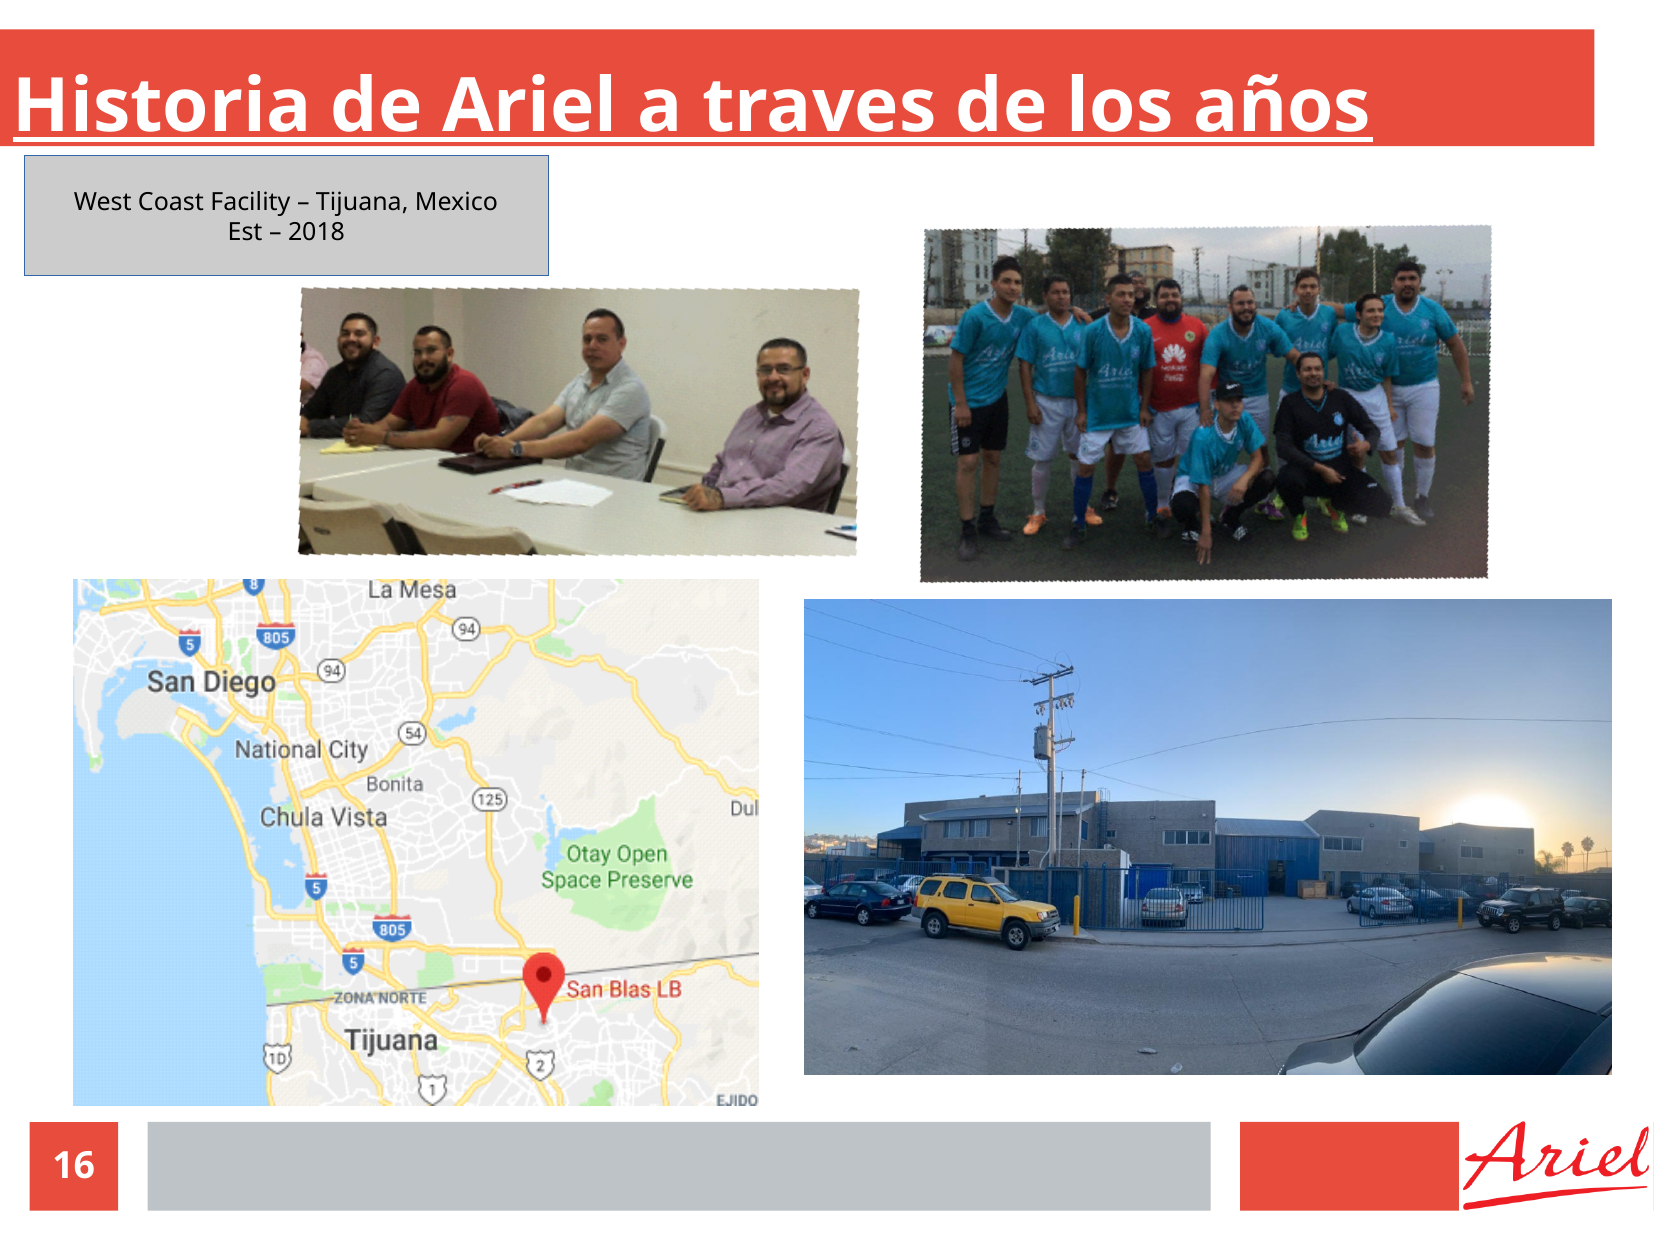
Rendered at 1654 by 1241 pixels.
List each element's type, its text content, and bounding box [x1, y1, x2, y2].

picture [73, 33, 1612, 1106]
text_box West Coast Facility – Tijuana, Mexico Est – 2018 [24, 155, 549, 276]
title Historia de Ariel a traves de los años [12, 29, 1513, 147]
slide_number 16 [29, 1122, 119, 1211]
picture [1459, 1119, 1654, 1215]
